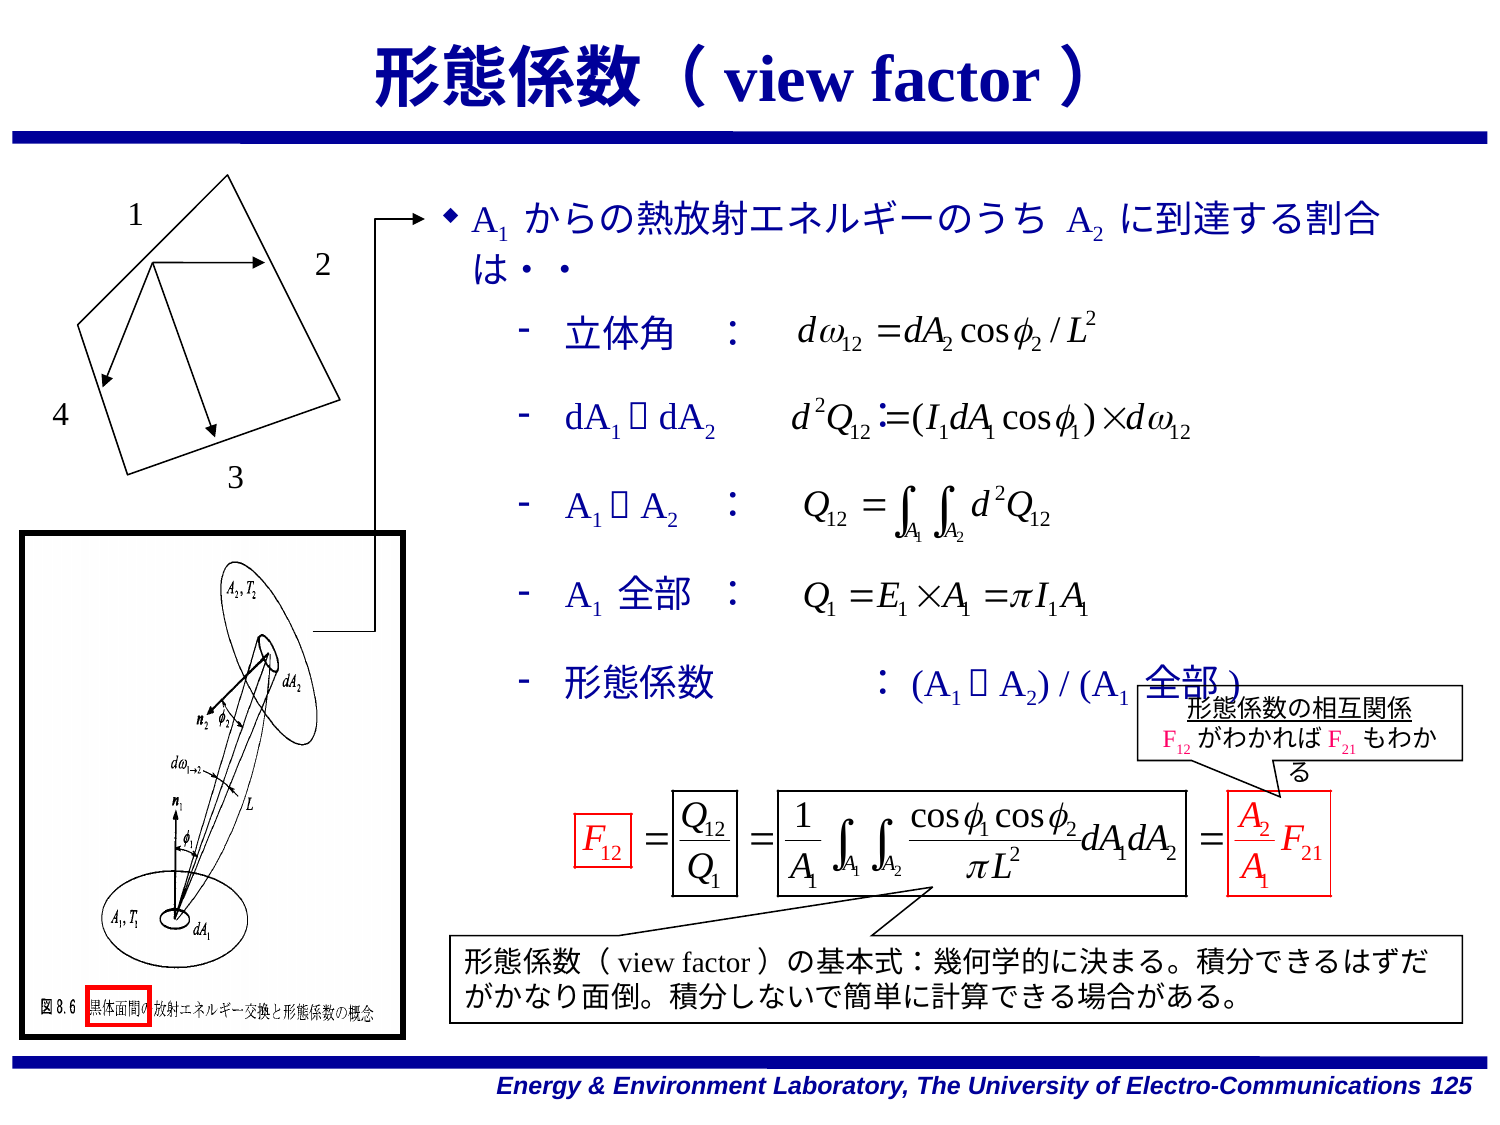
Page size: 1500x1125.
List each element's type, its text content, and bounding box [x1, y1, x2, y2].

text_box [799, 475, 1059, 549]
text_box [799, 573, 1092, 622]
text_box [338, 212, 425, 536]
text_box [569, 785, 1337, 903]
text_box 形態係数（view factor）の基本式：幾何学的に決まる。積分できるはずだがかなり面倒。積分しないで簡単に計算できる場合がある。 [450, 903, 1463, 1024]
text_box 形態係数の相互関係 F12がわかればF21もわかる [1137, 685, 1463, 785]
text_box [787, 390, 1196, 445]
title 形態係数（view factor） [12, 12, 1488, 138]
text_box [793, 302, 1100, 357]
picture [24, 536, 400, 1034]
list A1 からの熱放射エネルギーのうち A2 に到達する割合は・・ 立体角 ： dA1  dA2 ： A1  A2 ： A1 全部 ： 形態係数 ：(A1  A2) / (A1 全部) [425, 187, 1475, 988]
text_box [37, 174, 347, 503]
